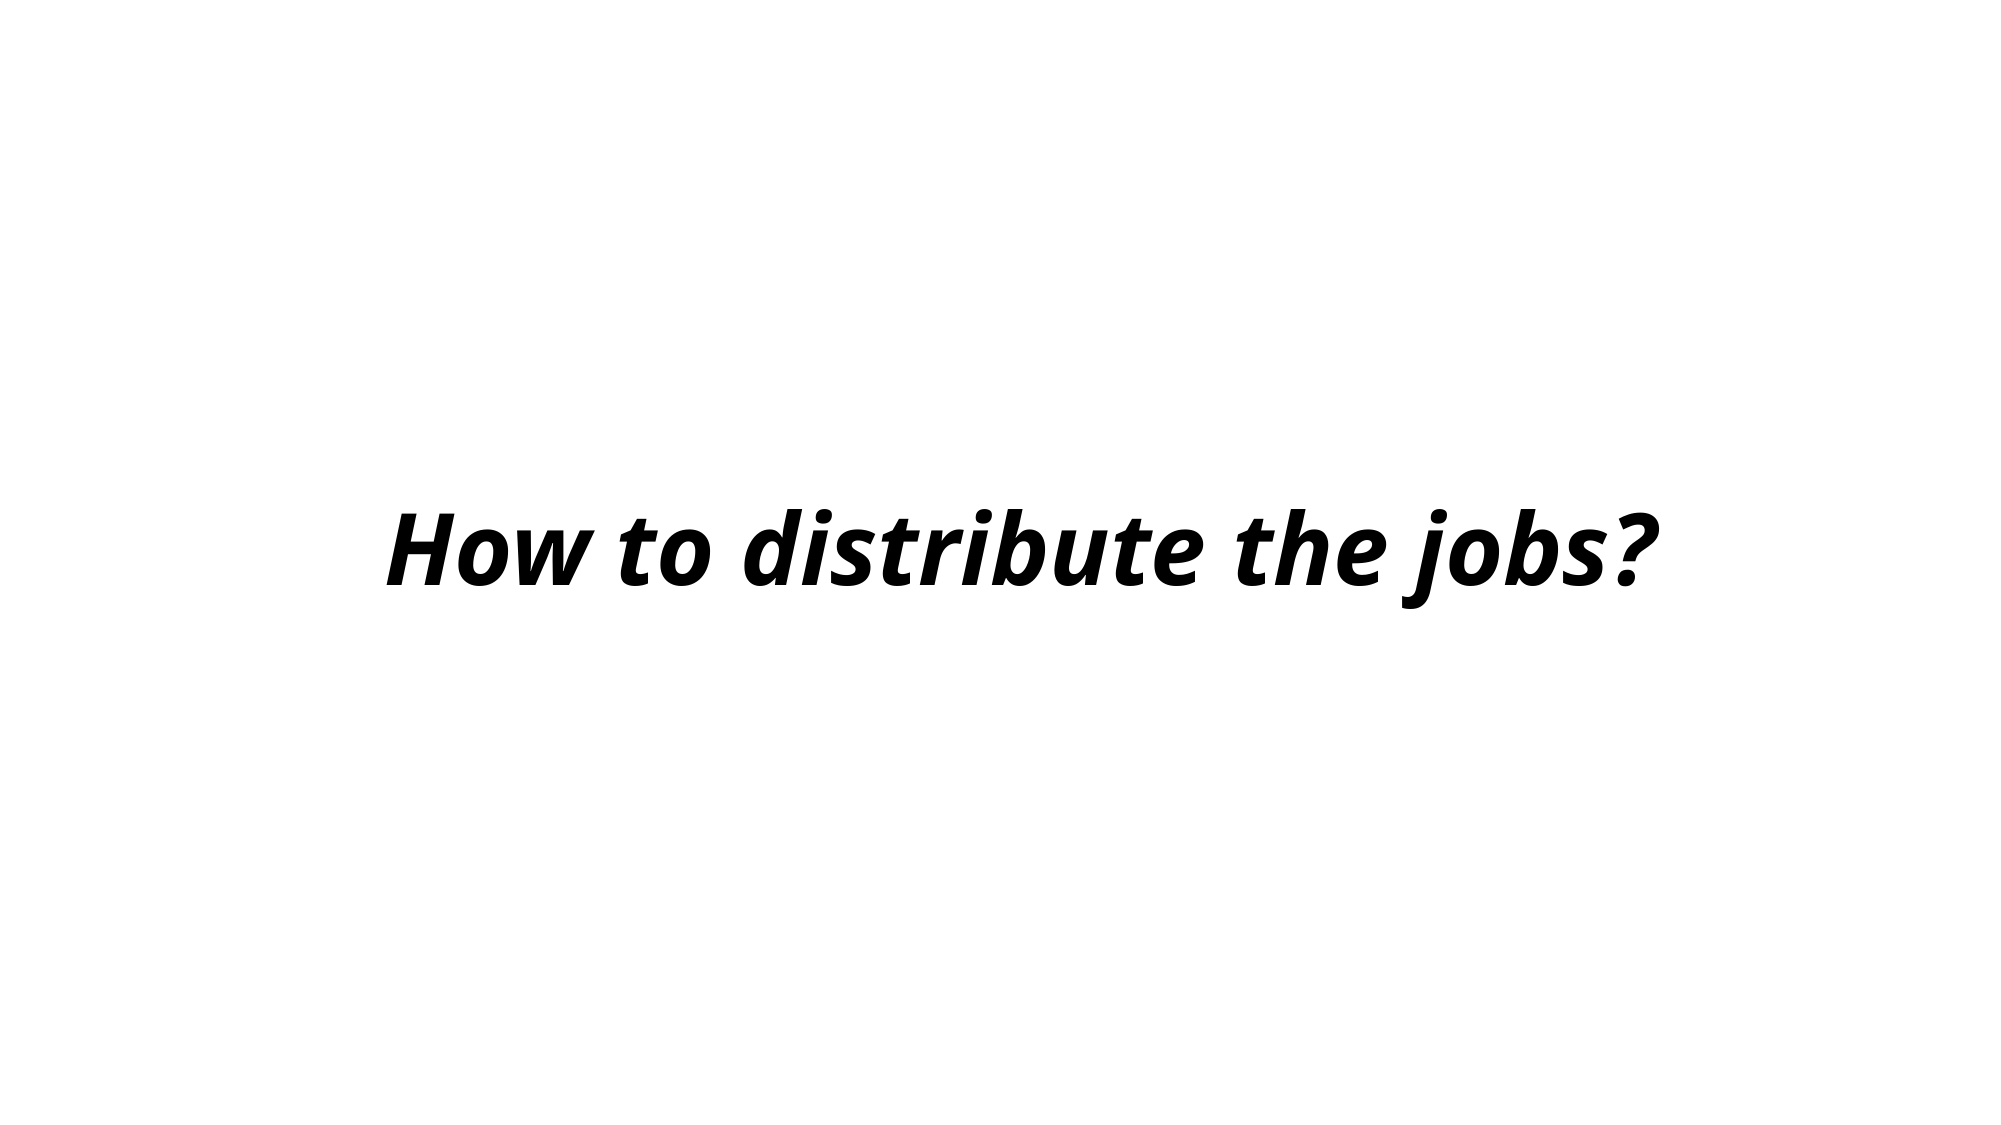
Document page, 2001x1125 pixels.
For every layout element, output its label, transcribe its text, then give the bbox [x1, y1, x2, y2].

title How to distribute the jobs? [158, 444, 1884, 662]
